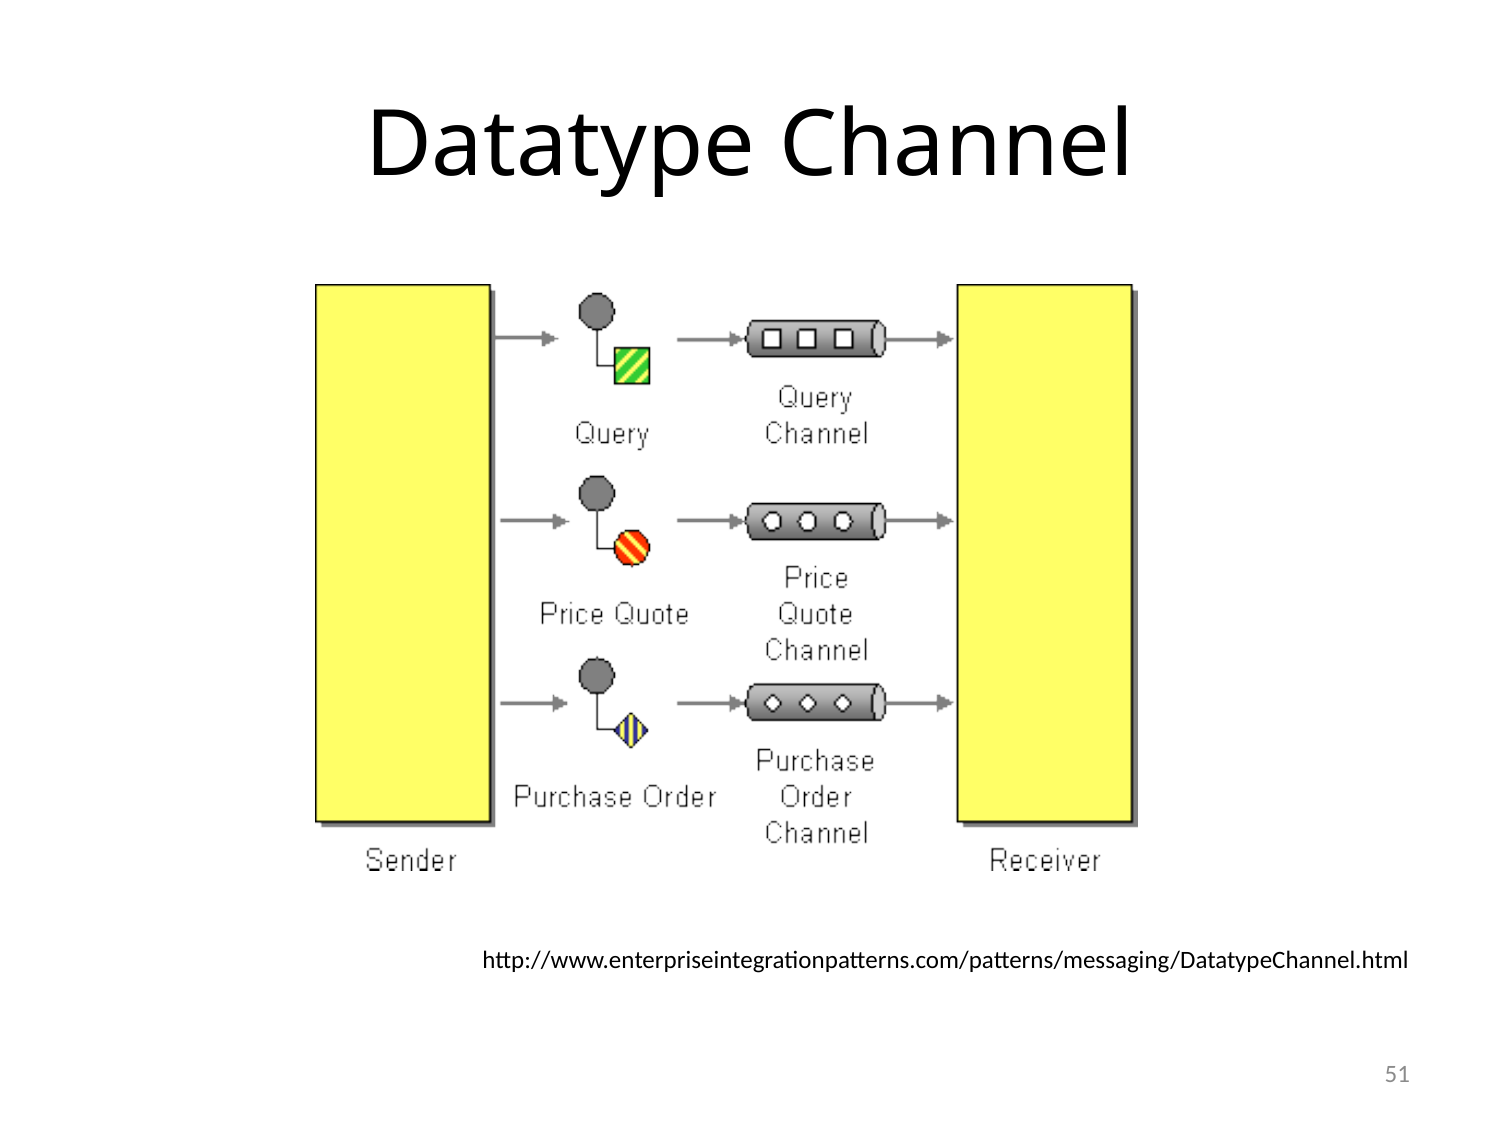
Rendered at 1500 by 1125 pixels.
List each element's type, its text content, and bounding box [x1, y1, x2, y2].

text_box http://www.enterpriseintegrationpatterns.com/patterns/messaging/DatatypeChannel.html [457, 936, 1425, 982]
picture [315, 284, 1139, 871]
slide_number 51 [1074, 1042, 1425, 1103]
title Datatype Channel [75, 45, 1425, 233]
